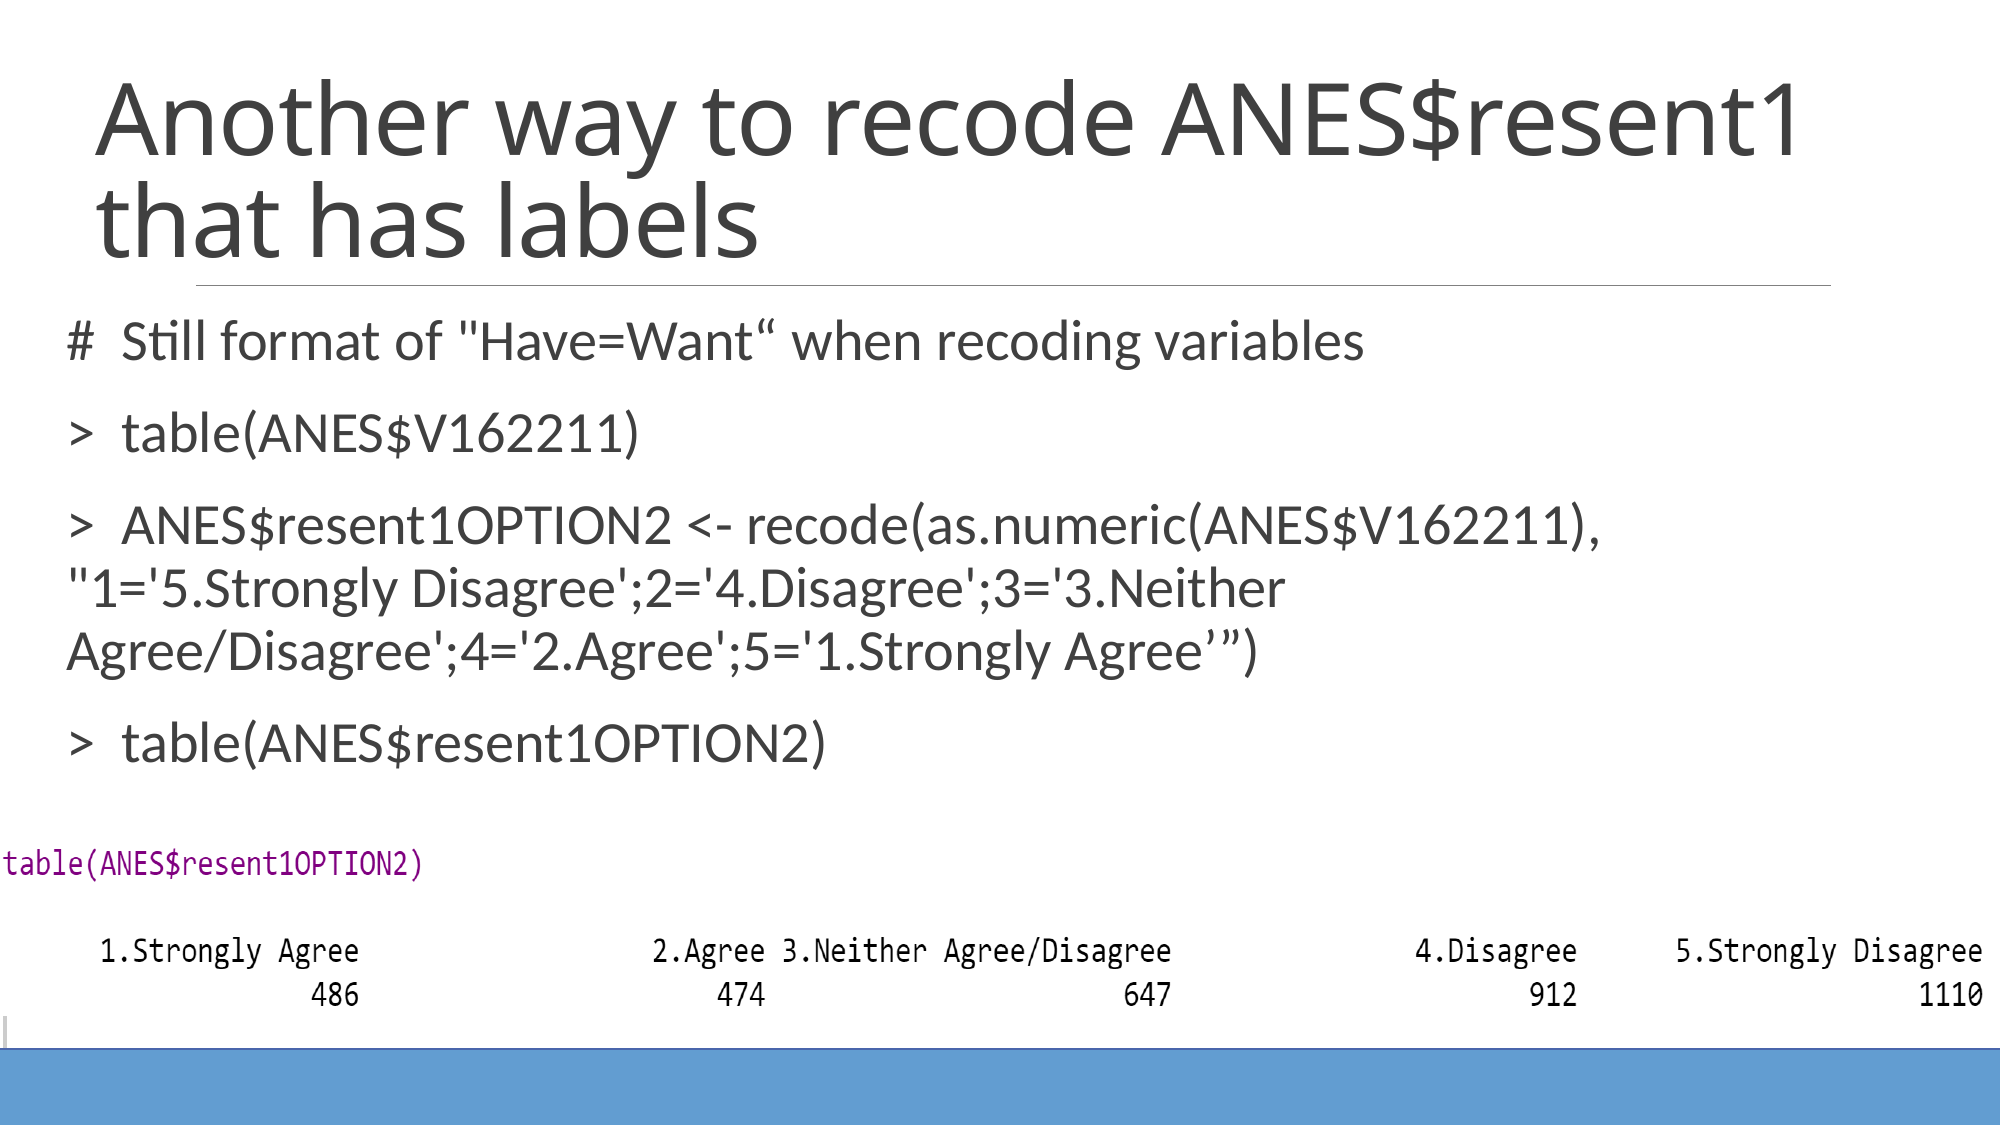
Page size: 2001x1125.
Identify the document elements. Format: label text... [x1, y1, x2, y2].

picture [0, 839, 2000, 1049]
title Another way to recode ANES$resent1 that has labels [80, 47, 1830, 285]
list # Still format of "Have=Want“ when recoding variables > table(ANES$V162211) > ANES$resent1OPTION2 <- recode(as.numeric(ANES$V162211), "1='5.Strongly Disagree';2='4.Disagree';3='3.Neither Agree/Disagree';4='2.Agree';5='1.Strongly Agree’”) > table(ANES$resent1OPTION2) [51, 302, 1830, 835]
